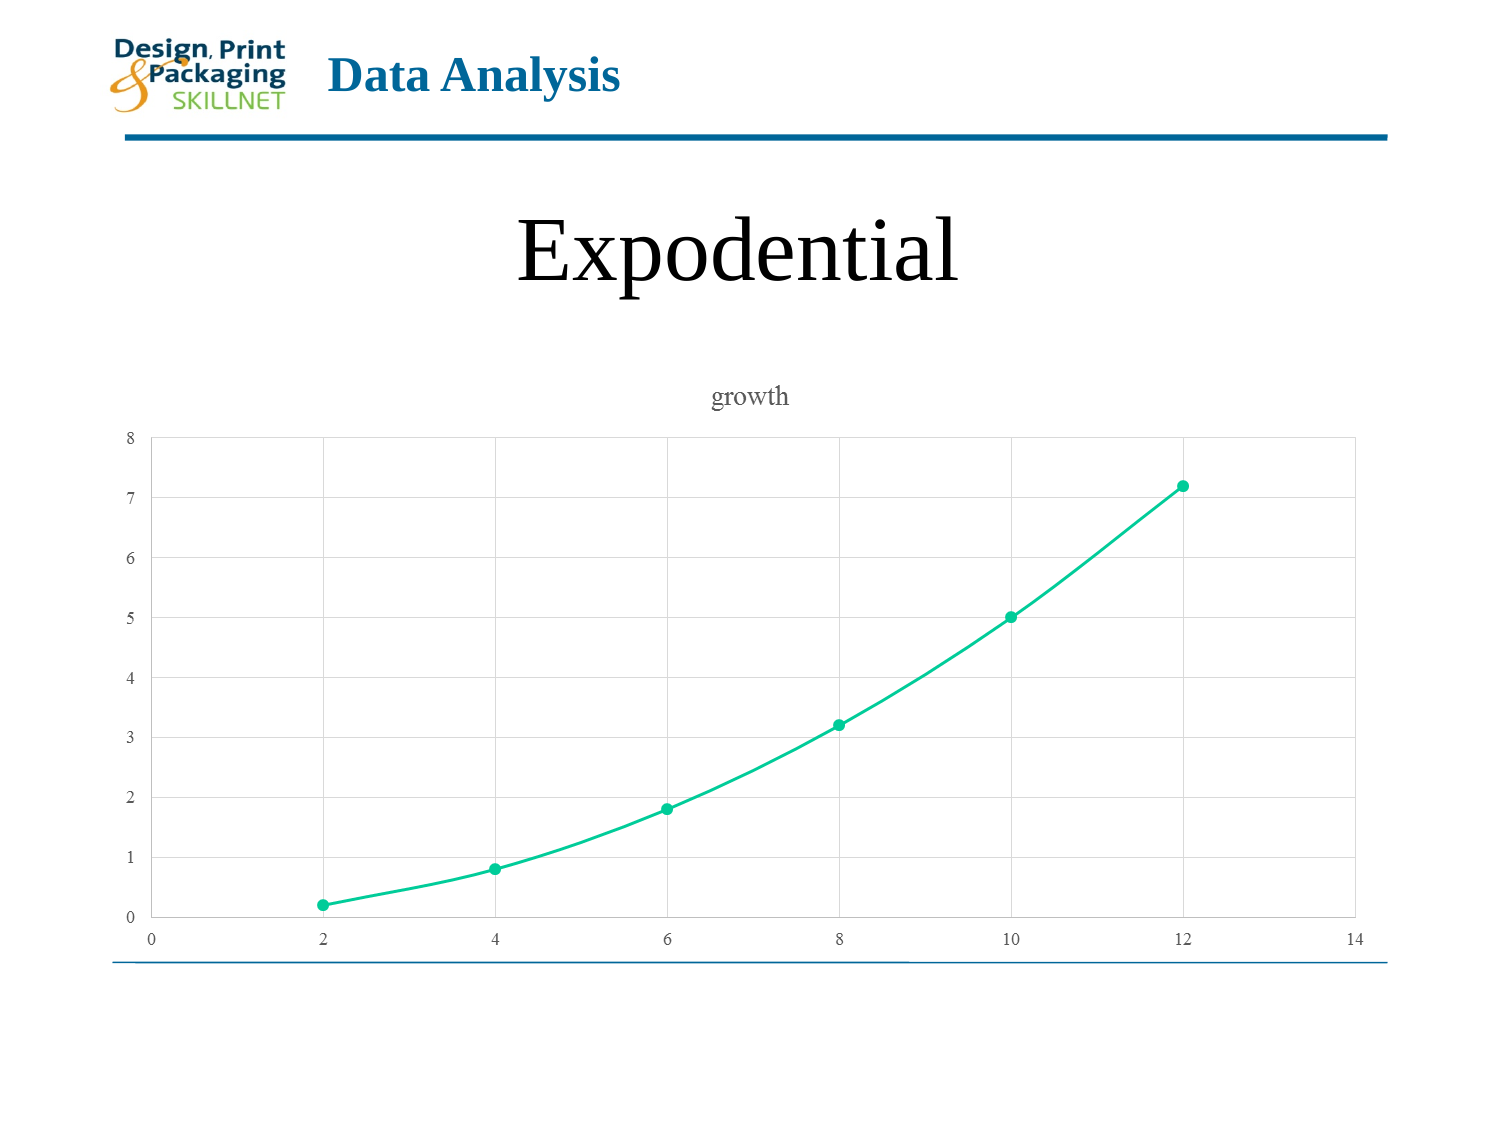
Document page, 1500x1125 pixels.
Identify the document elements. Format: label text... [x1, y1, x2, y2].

title Expodential [112, 149, 1388, 338]
picture [100, 30, 295, 120]
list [103, 353, 1396, 971]
